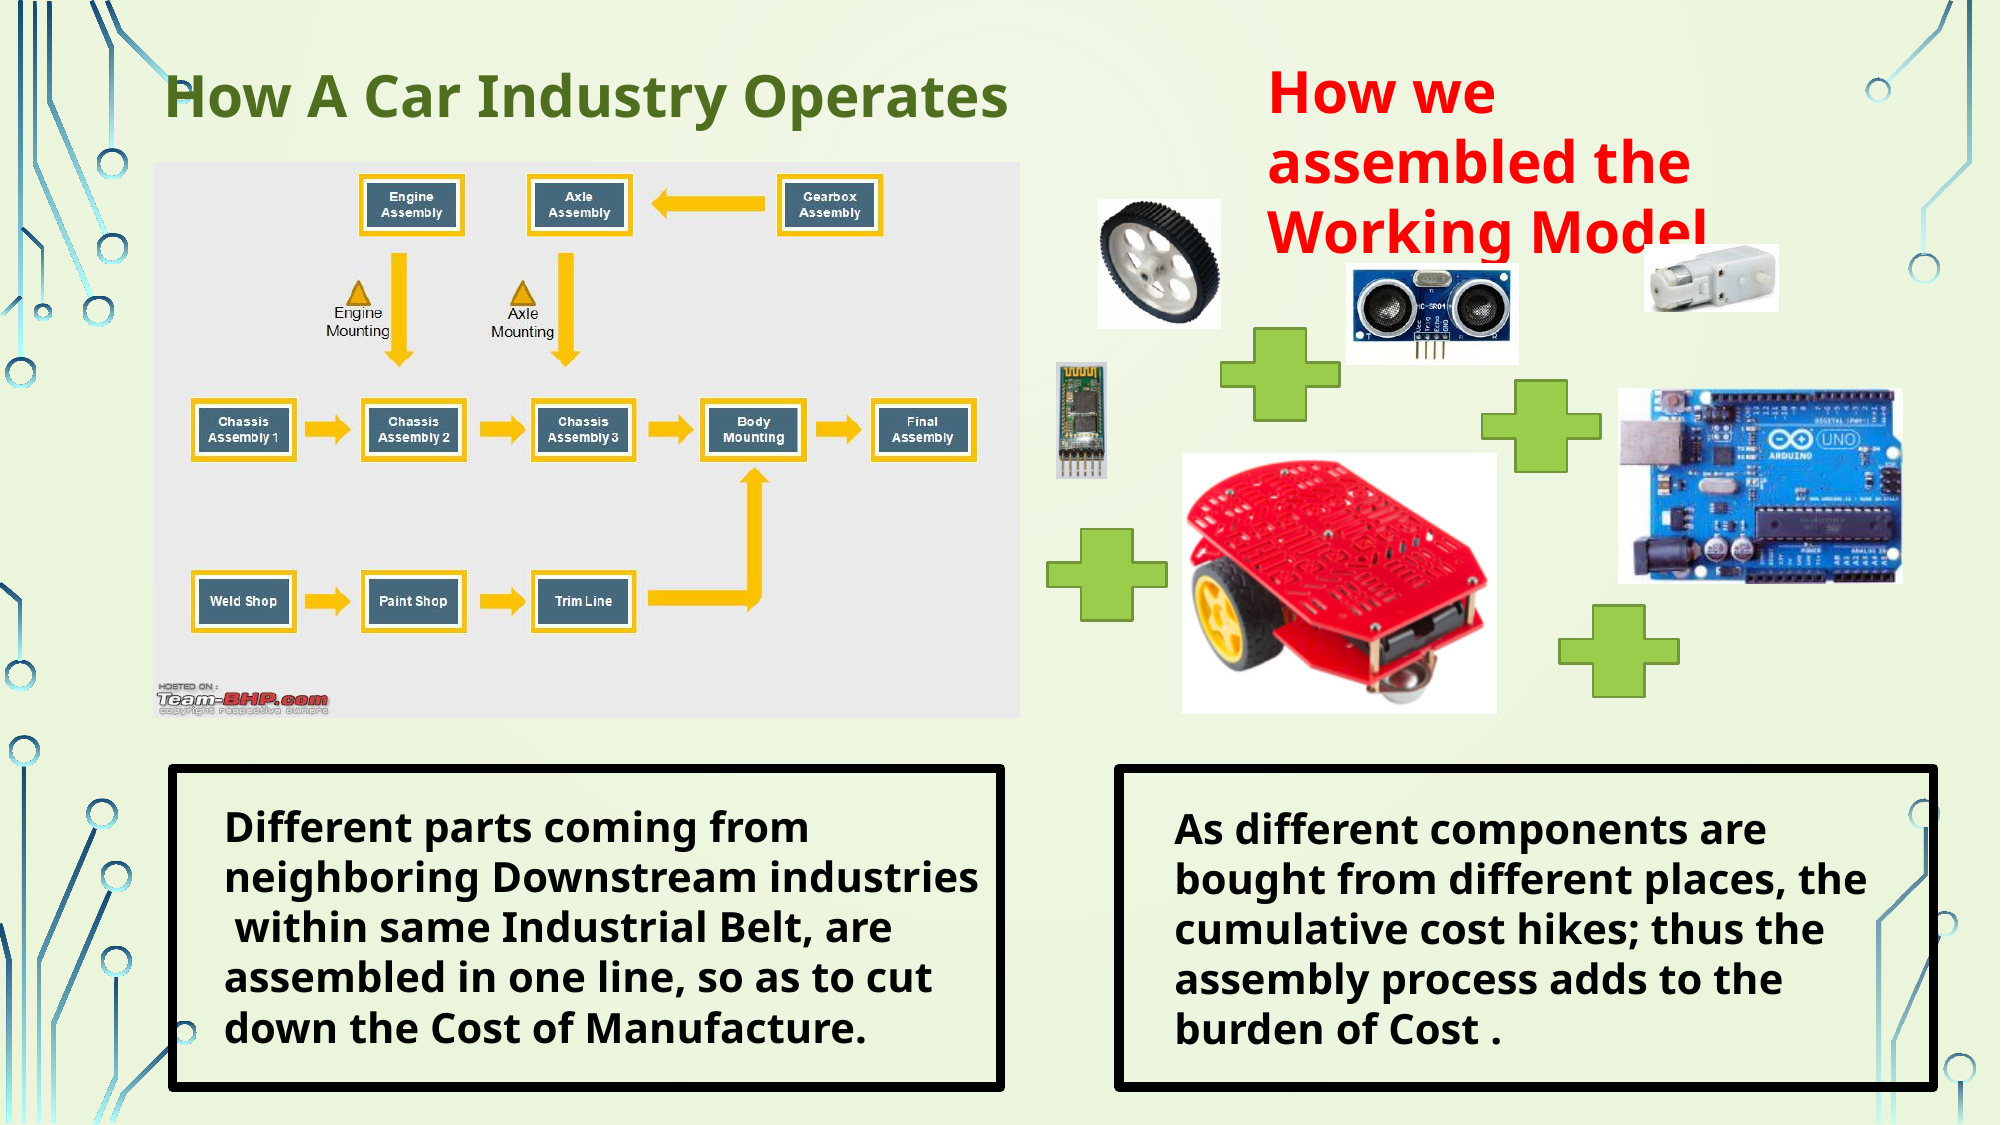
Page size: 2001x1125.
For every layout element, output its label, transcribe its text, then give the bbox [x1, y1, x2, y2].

text_box [171, 767, 1002, 1088]
text_box [1558, 604, 1680, 698]
text_box How A Car Industry Operates [148, 51, 1025, 137]
picture [1644, 244, 1779, 312]
picture [1182, 453, 1498, 714]
picture [1098, 199, 1222, 329]
text_box [1481, 379, 1602, 473]
text_box How we assembled the Working Model [1253, 47, 1784, 273]
text_box [1118, 767, 1935, 1088]
text_box [1220, 327, 1341, 422]
picture [1346, 262, 1519, 365]
text_box [1046, 528, 1168, 622]
picture [153, 162, 1020, 718]
picture [1055, 362, 1108, 479]
text_box Different parts coming from neighboring Downstream industries within same Industrial Belt, are assembled in one line, so as to cut down the Cost of Manufacture. [208, 793, 1000, 1059]
picture [1618, 388, 1904, 584]
